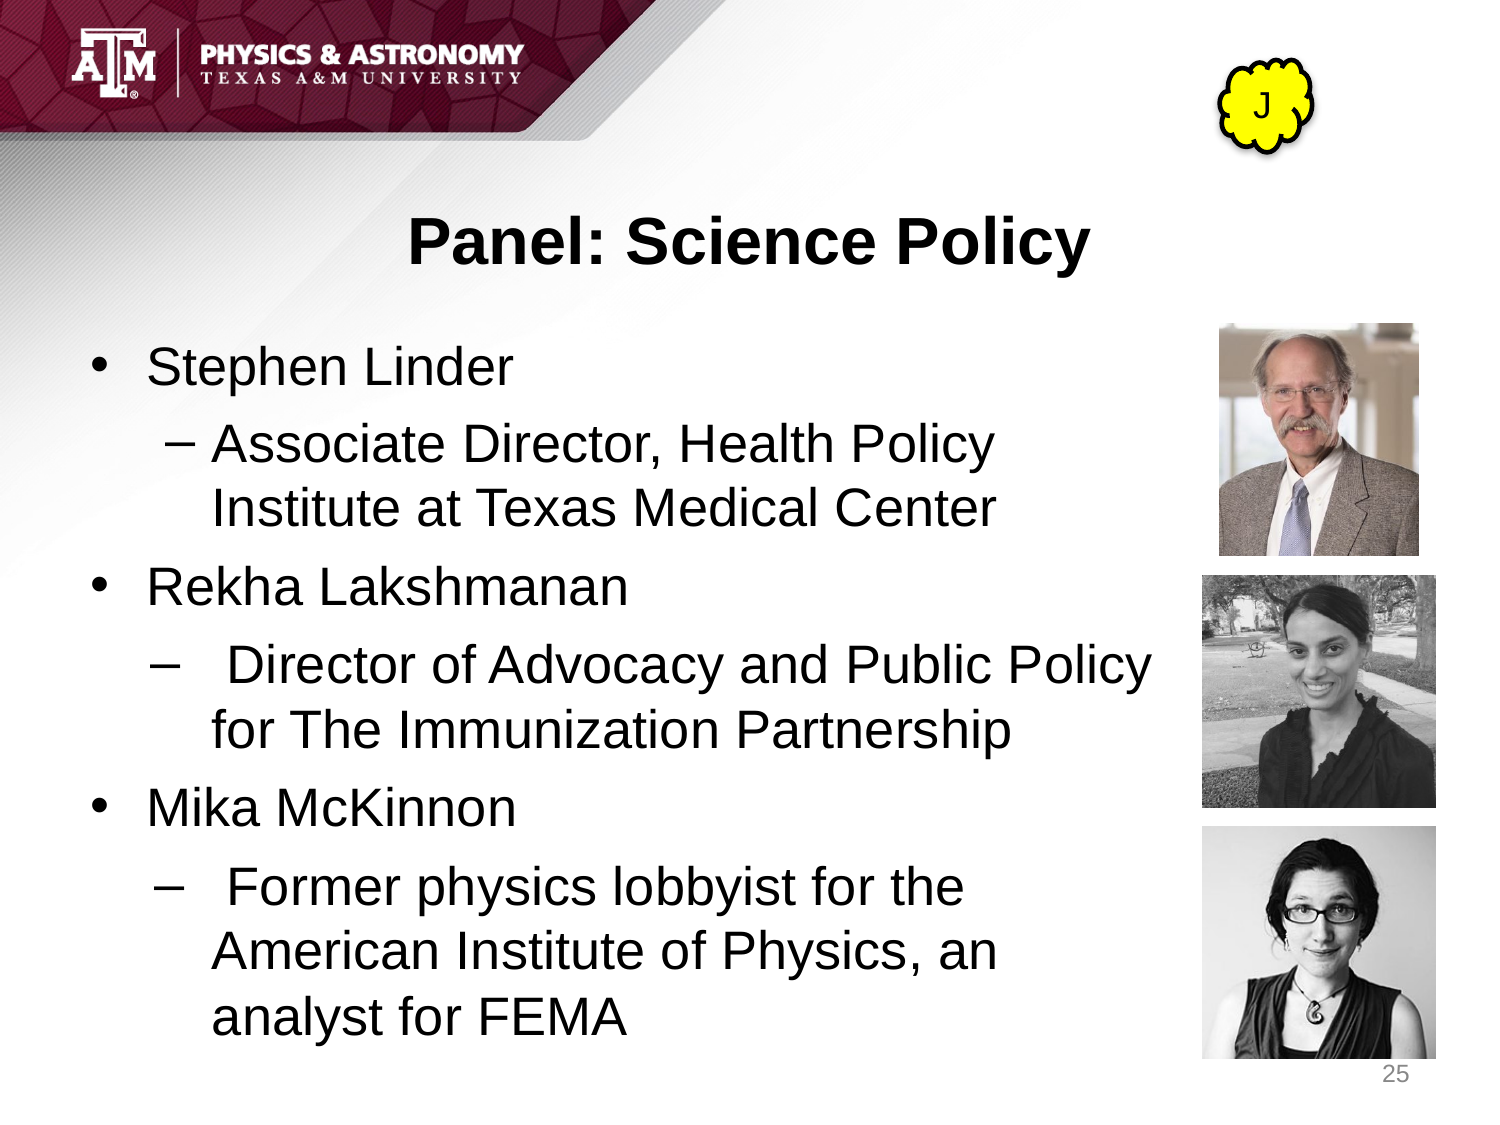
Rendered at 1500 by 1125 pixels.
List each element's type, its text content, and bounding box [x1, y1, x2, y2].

picture [0, 0, 1500, 1125]
text_box J [1219, 60, 1313, 153]
slide_number 25 [1074, 1042, 1425, 1103]
list Stephen Linder Associate Director, Health Policy Institute at Texas Medical Center Rekha Lakshmanan Director of Advocacy and Public Policy for The Immunization Partnership Mika McKinnon Former physics lobbyist for the American Institute of Physics, an analyst for FEMA [75, 323, 1198, 993]
title Panel: Science Policy [75, 172, 1425, 304]
